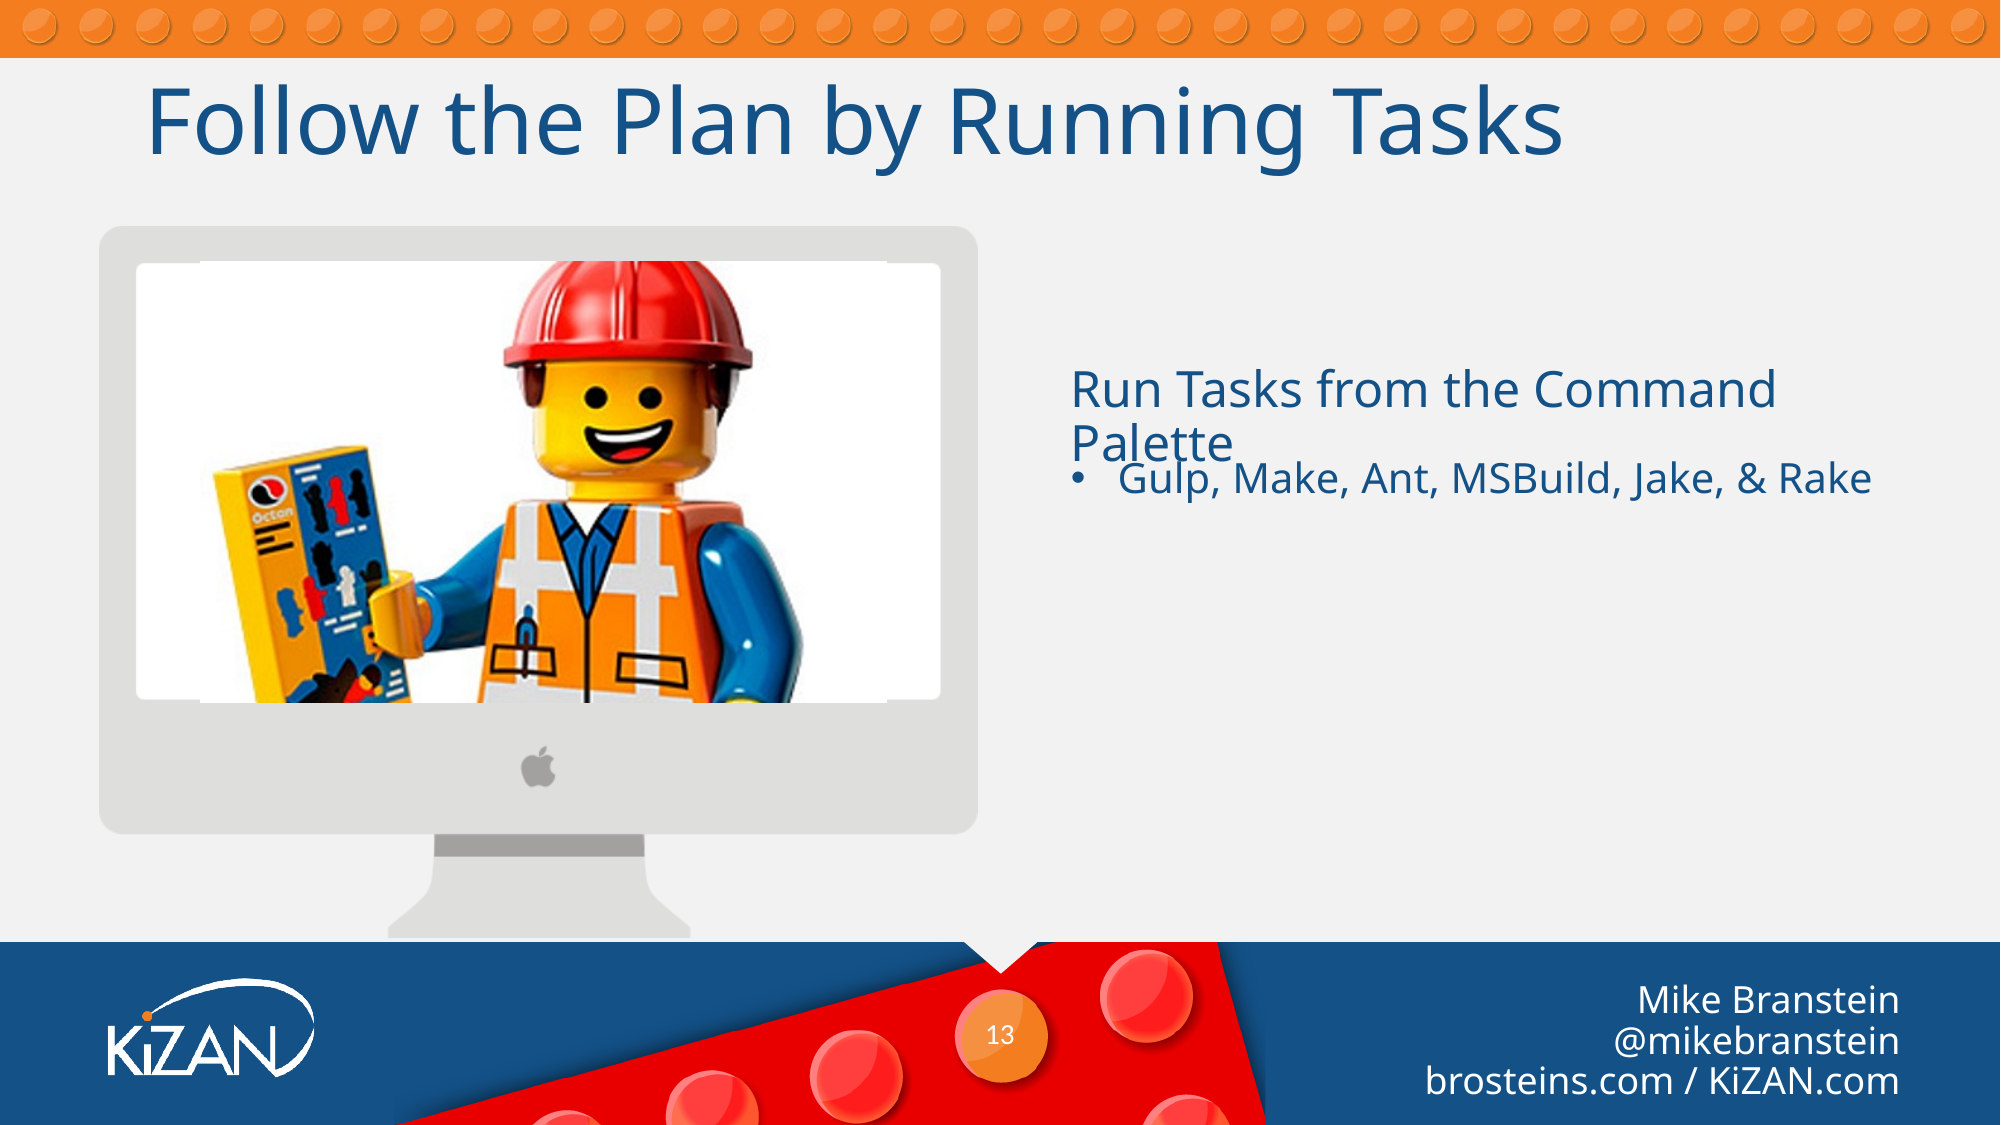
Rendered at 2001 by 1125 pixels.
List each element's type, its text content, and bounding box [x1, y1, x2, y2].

title Follow the Plan by Running Tasks [99, 60, 1900, 189]
picture [99, 975, 320, 1080]
picture [0, 0, 2001, 58]
list Gulp, Make, Ant, MSBuild, Jake, & Rake [1070, 439, 1900, 639]
picture [394, 942, 1266, 1125]
picture [99, 226, 978, 938]
list Run Tasks from the Command Palette [1070, 364, 1900, 423]
slide_number 13 [959, 992, 1041, 1073]
